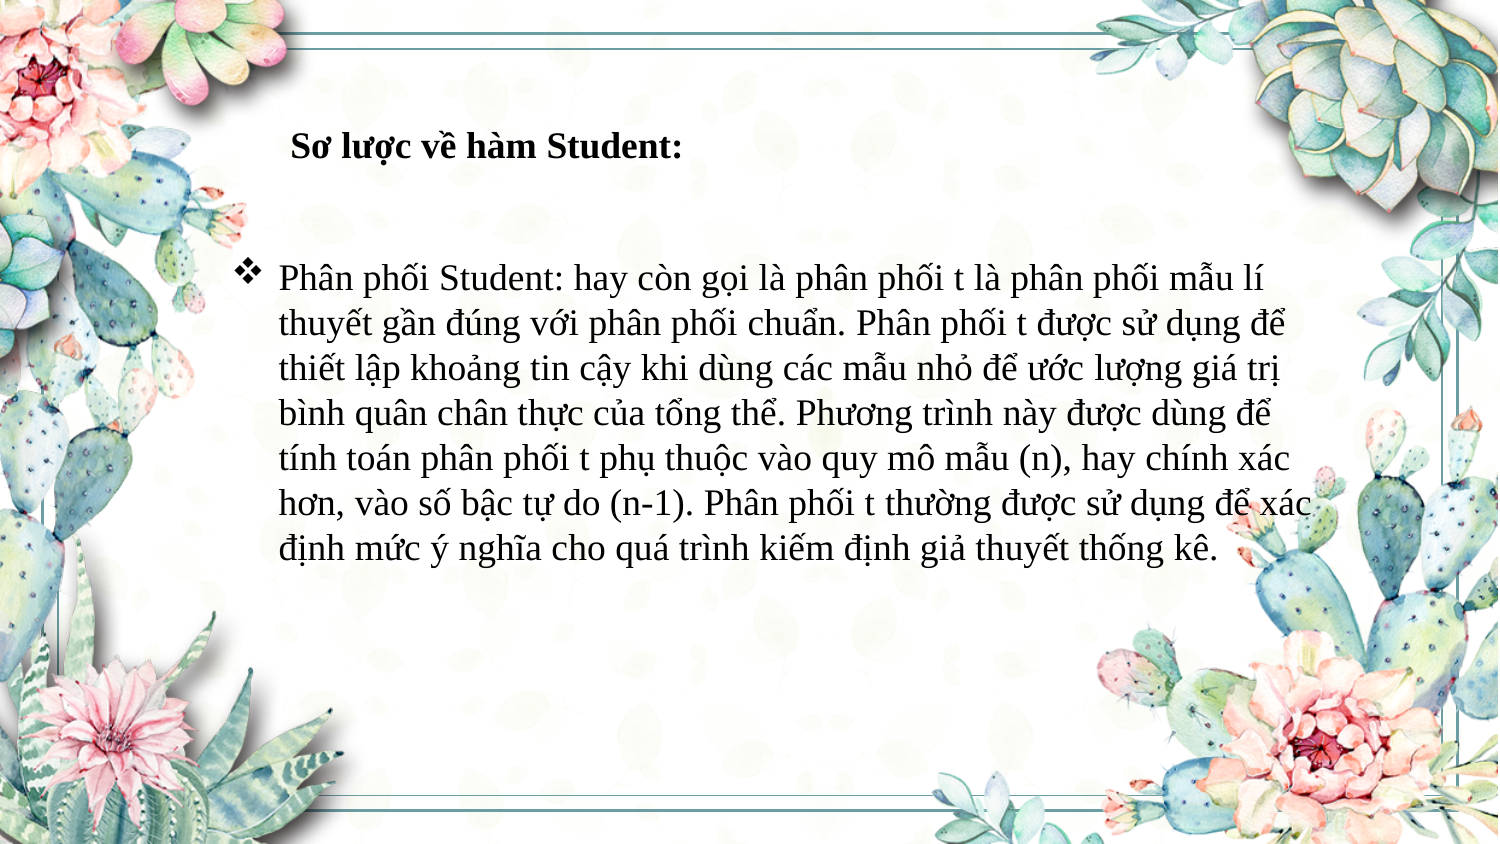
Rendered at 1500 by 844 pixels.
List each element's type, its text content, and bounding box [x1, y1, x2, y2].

picture [0, 0, 1500, 844]
text_box Phân phối Student: hay còn gọi là phân phối t là phân phối mẫu lí thuyết gần đúng với phân phối chuẩn. Phân phối t được sử dụng để thiết lập khoảng tin cậy khi dùng các mẫu nhỏ để ước lượng giá trị bình quân chân thực của tổng thể. Phương trình này được dùng để tính toán phân phối t phụ thuộc vào quy mô mẫu (n), hay chính xác hơn, vào số bậc tự do (n-1). Phân phối t thường được sử dụng để xác định mức ý nghĩa cho quá trình kiếm định giả thuyết thống kê. [216, 245, 1335, 576]
text_box Sơ lược về hàm Student: [275, 113, 1109, 174]
